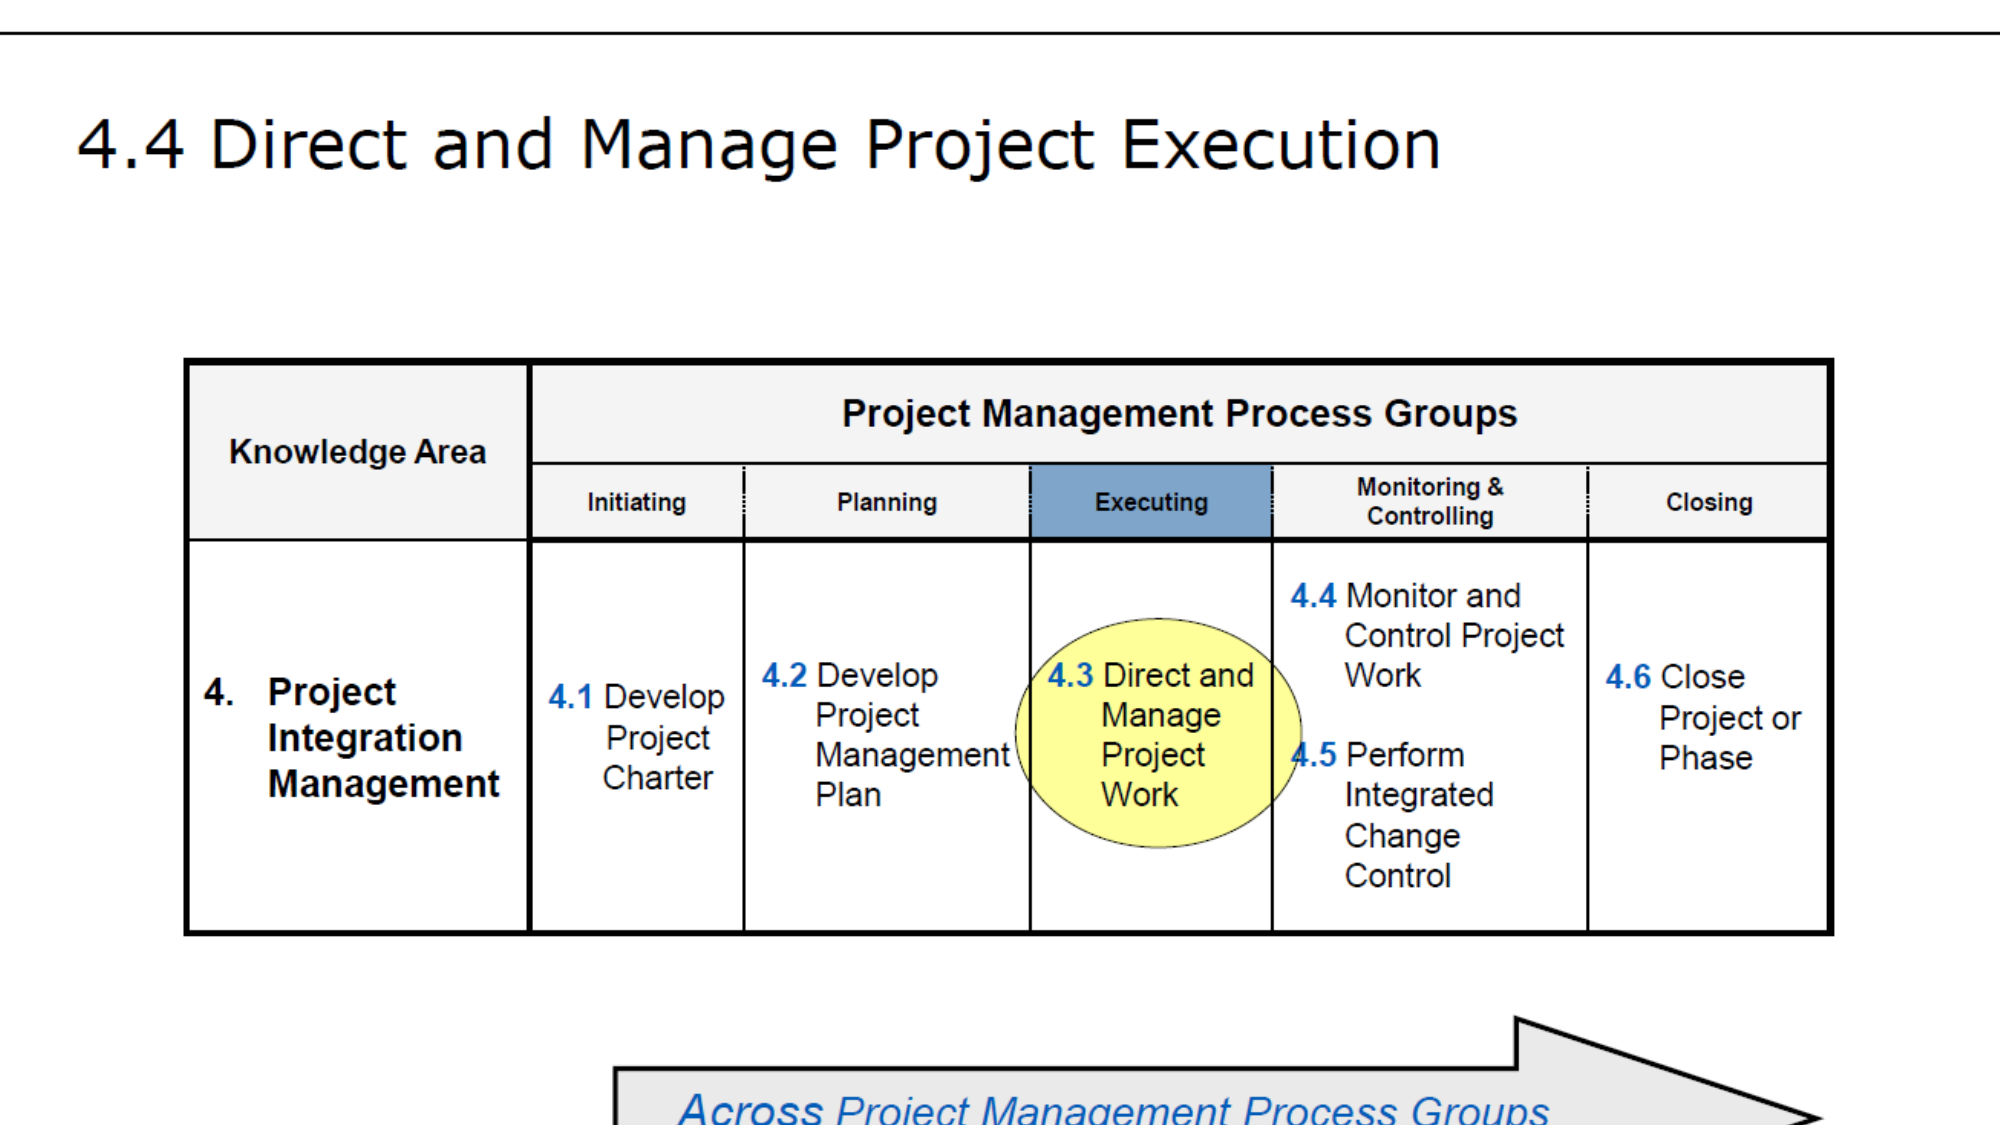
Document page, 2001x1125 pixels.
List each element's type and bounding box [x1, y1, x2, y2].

list [0, 0, 2000, 1125]
